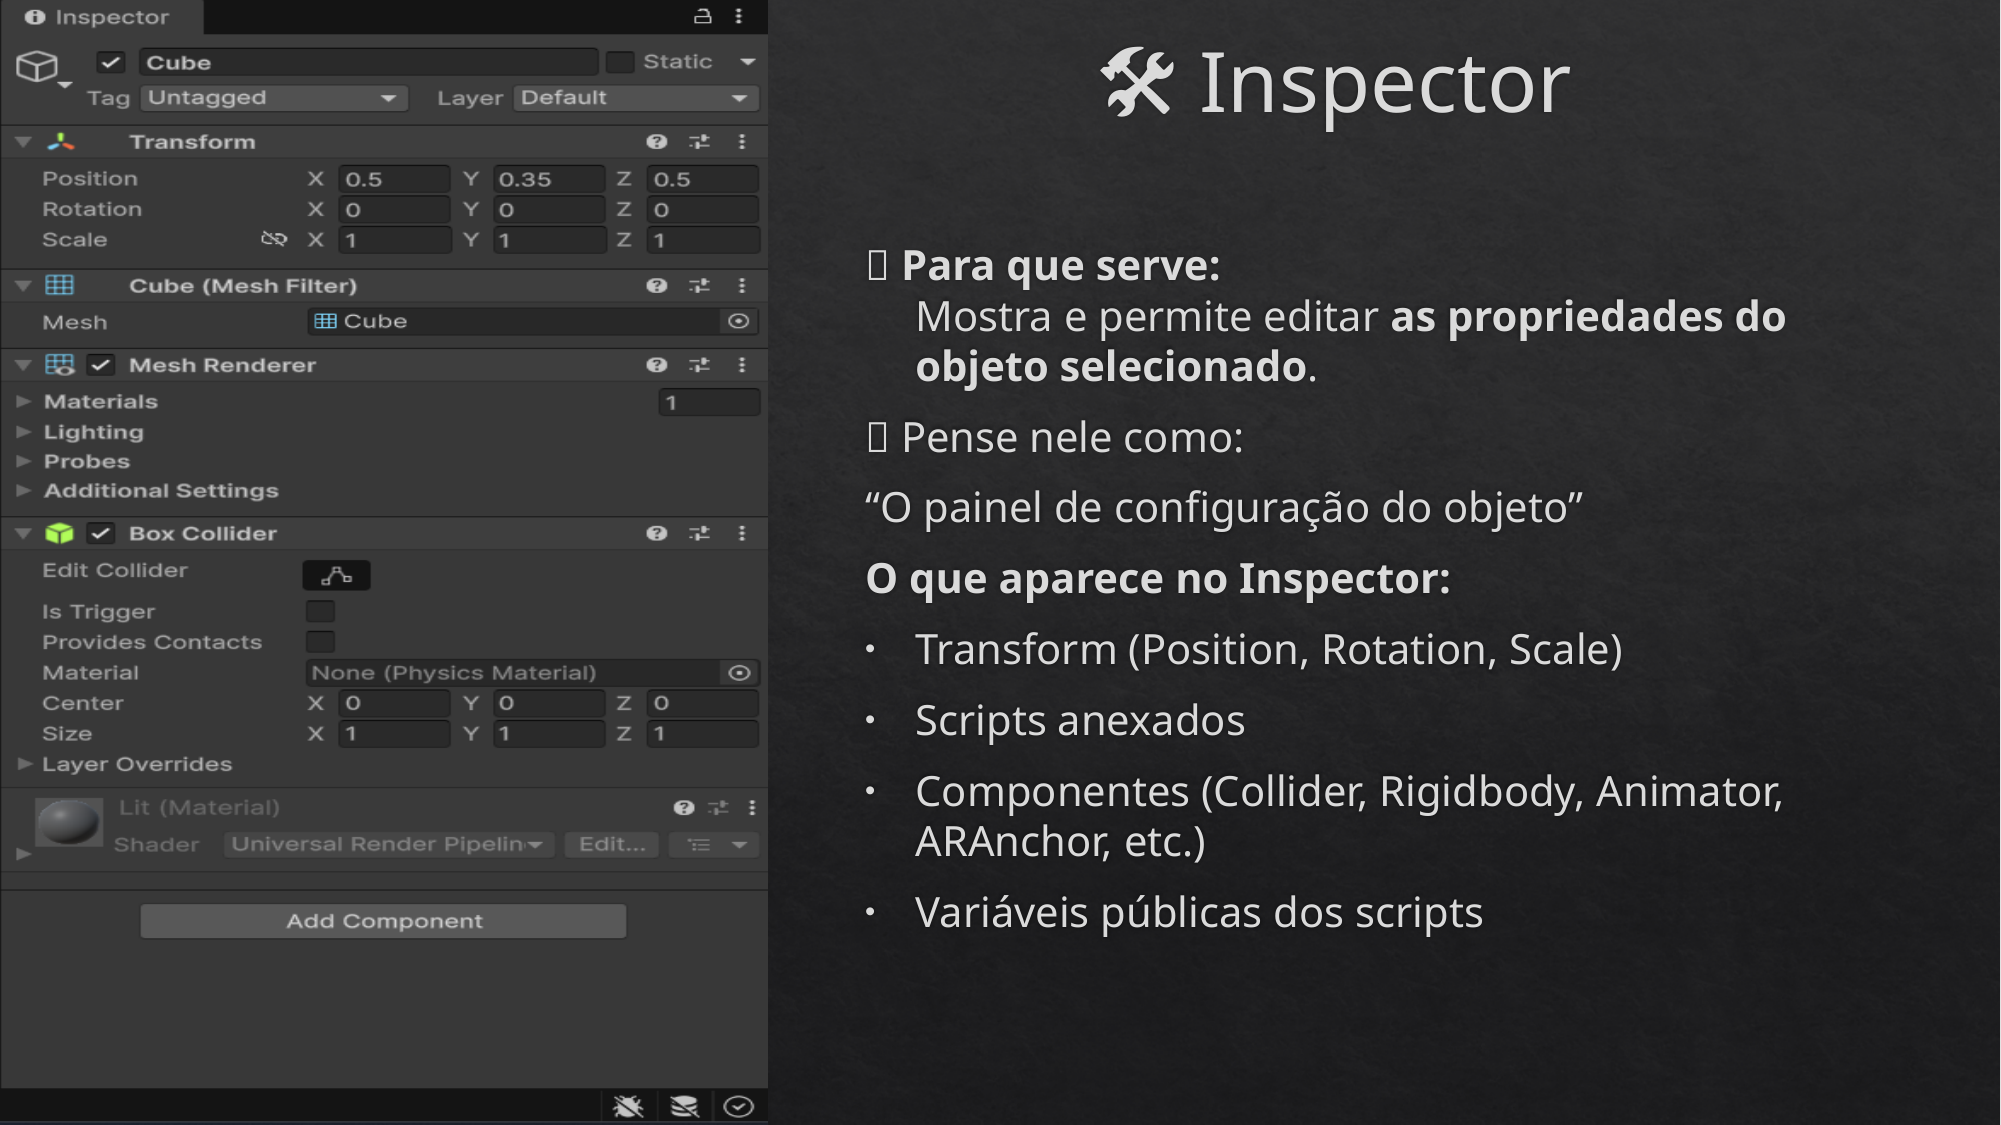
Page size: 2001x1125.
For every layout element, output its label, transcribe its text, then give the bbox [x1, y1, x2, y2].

list 📌 Para que serve: Mostra e permite editar as propriedades do objeto selecionado. 🔎 Pense nele como: “O painel de configuração do objeto” O que aparece no Inspector: Transform (Position, Rotation, Scale) Scripts anexados Componentes (Collider, Rigidbody, Animator, ARAnchor, etc.) Variáveis públicas dos scripts [844, 180, 1825, 1071]
title 🛠️ Inspector [844, 0, 1825, 160]
picture [0, 0, 768, 1125]
